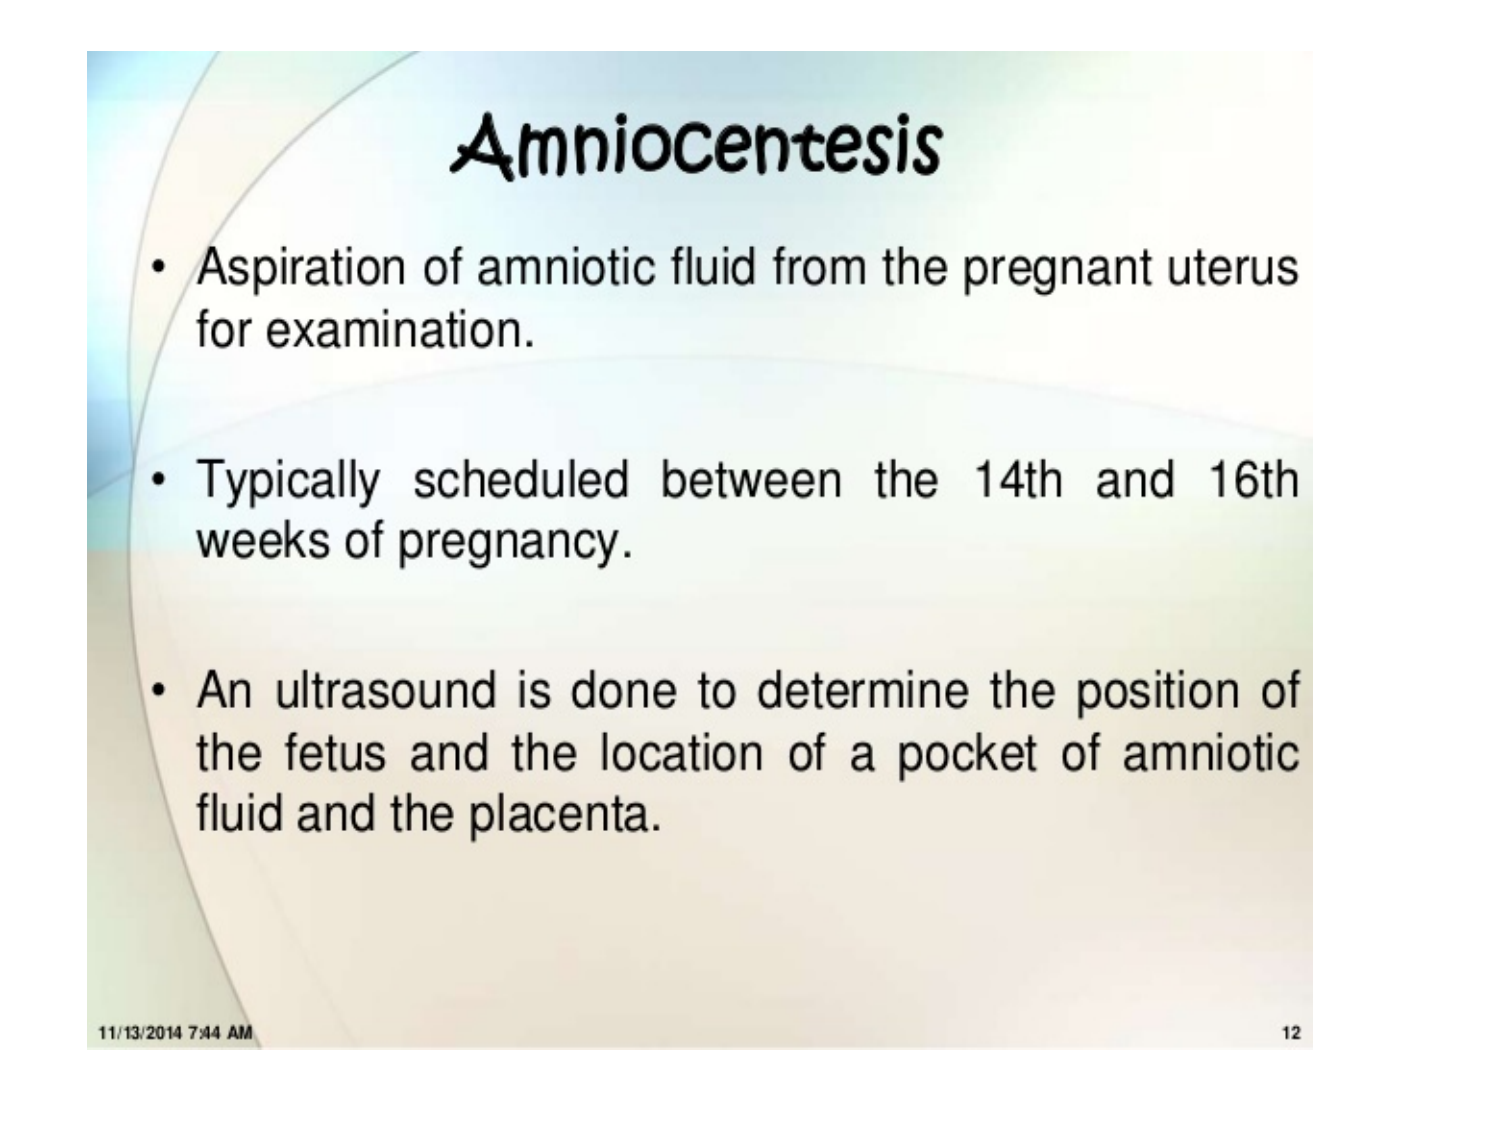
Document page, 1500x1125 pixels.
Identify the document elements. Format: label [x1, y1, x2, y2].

picture [87, 51, 1313, 1051]
